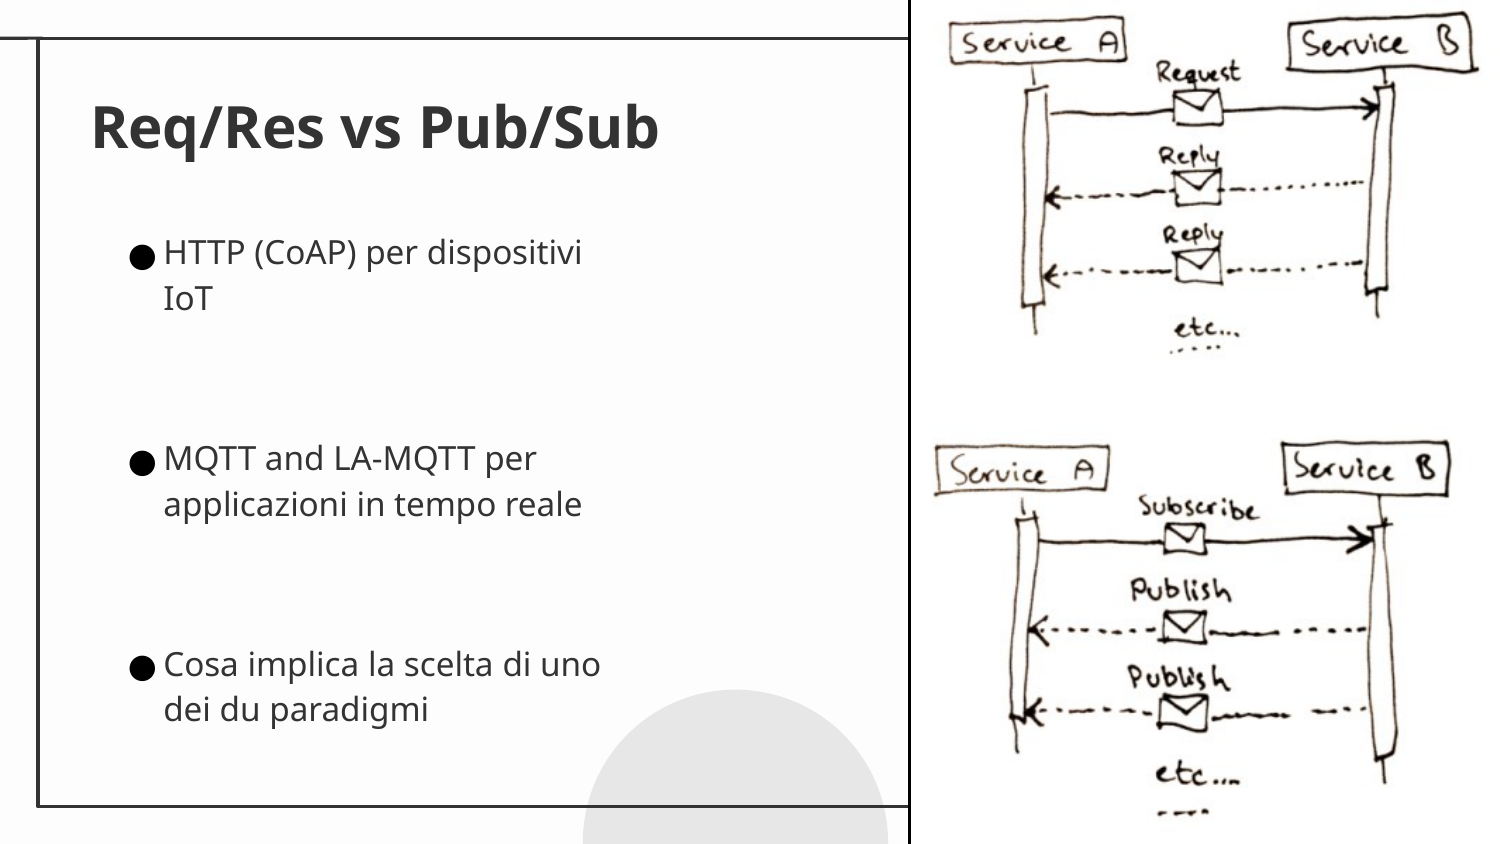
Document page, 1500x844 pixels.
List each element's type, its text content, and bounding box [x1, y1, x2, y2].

picture [910, 0, 1500, 844]
subtitle HTTP (CoAP) per dispositivi IoT MQTT and LA-MQTT per applicazioni in tempo reale Cosa implica la scelta di uno dei du paradigmi [111, 209, 639, 451]
title Req/Res vs Pub/Sub [75, 75, 712, 188]
